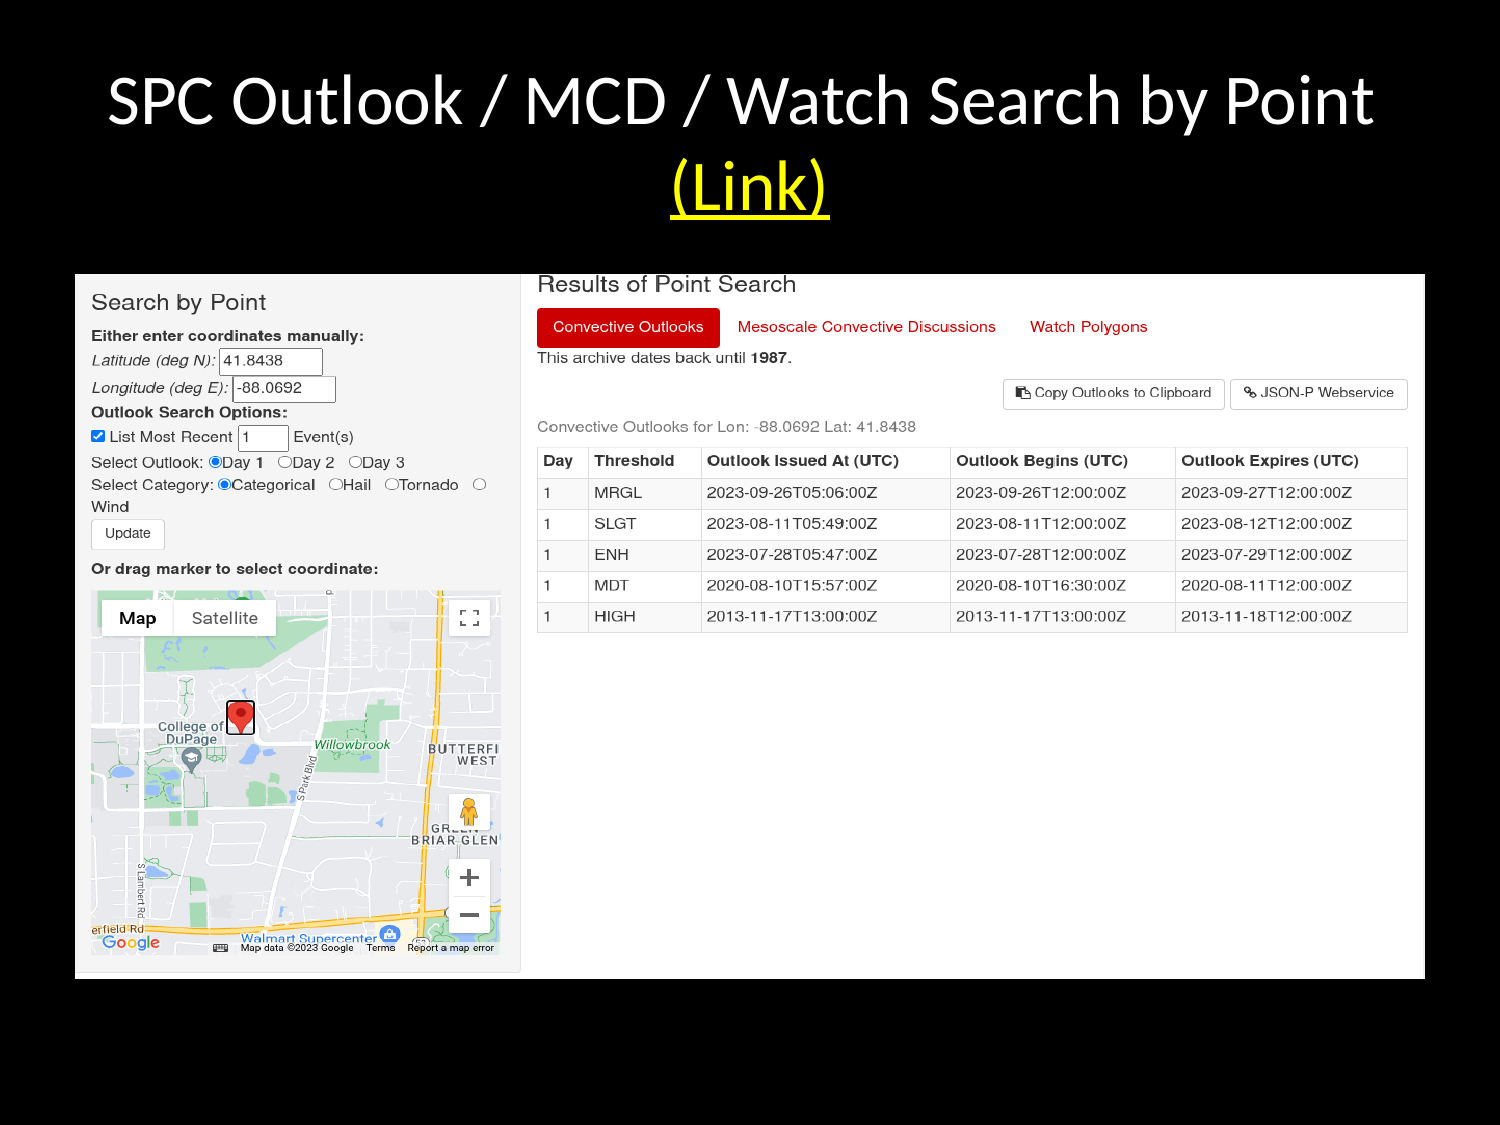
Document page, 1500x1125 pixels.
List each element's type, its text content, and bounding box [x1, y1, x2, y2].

title SPC Outlook / MCD / Watch Search by Point (Link) [75, 45, 1425, 233]
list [74, 274, 1426, 979]
